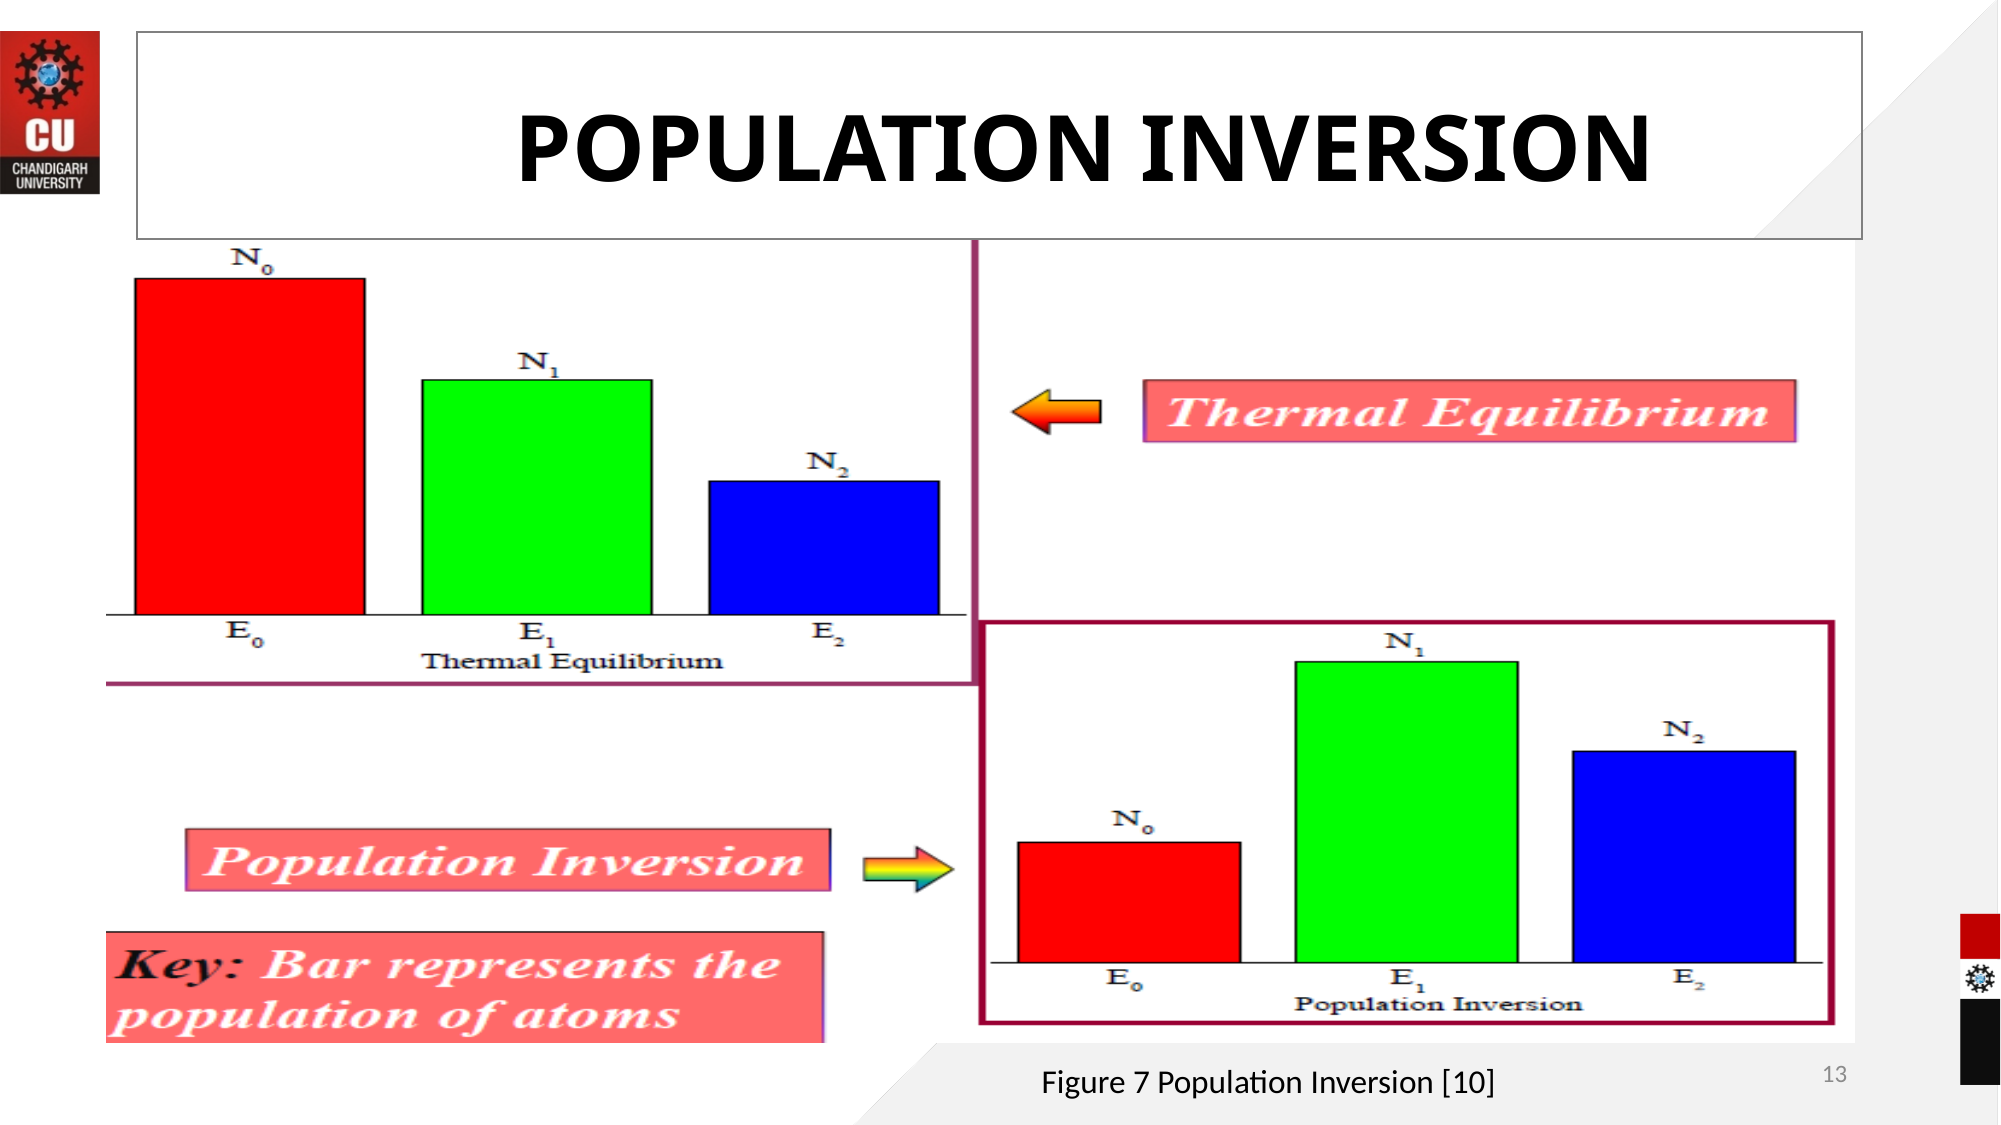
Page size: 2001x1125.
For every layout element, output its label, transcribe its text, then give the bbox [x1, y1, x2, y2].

text_box Figure 7 Population Inversion [10] [1026, 1052, 1567, 1108]
text_box [136, 31, 1863, 240]
picture [0, 0, 2001, 1125]
text_box POPULATION INVERSION [500, 82, 1707, 240]
slide_number 13 [1412, 1042, 1863, 1103]
